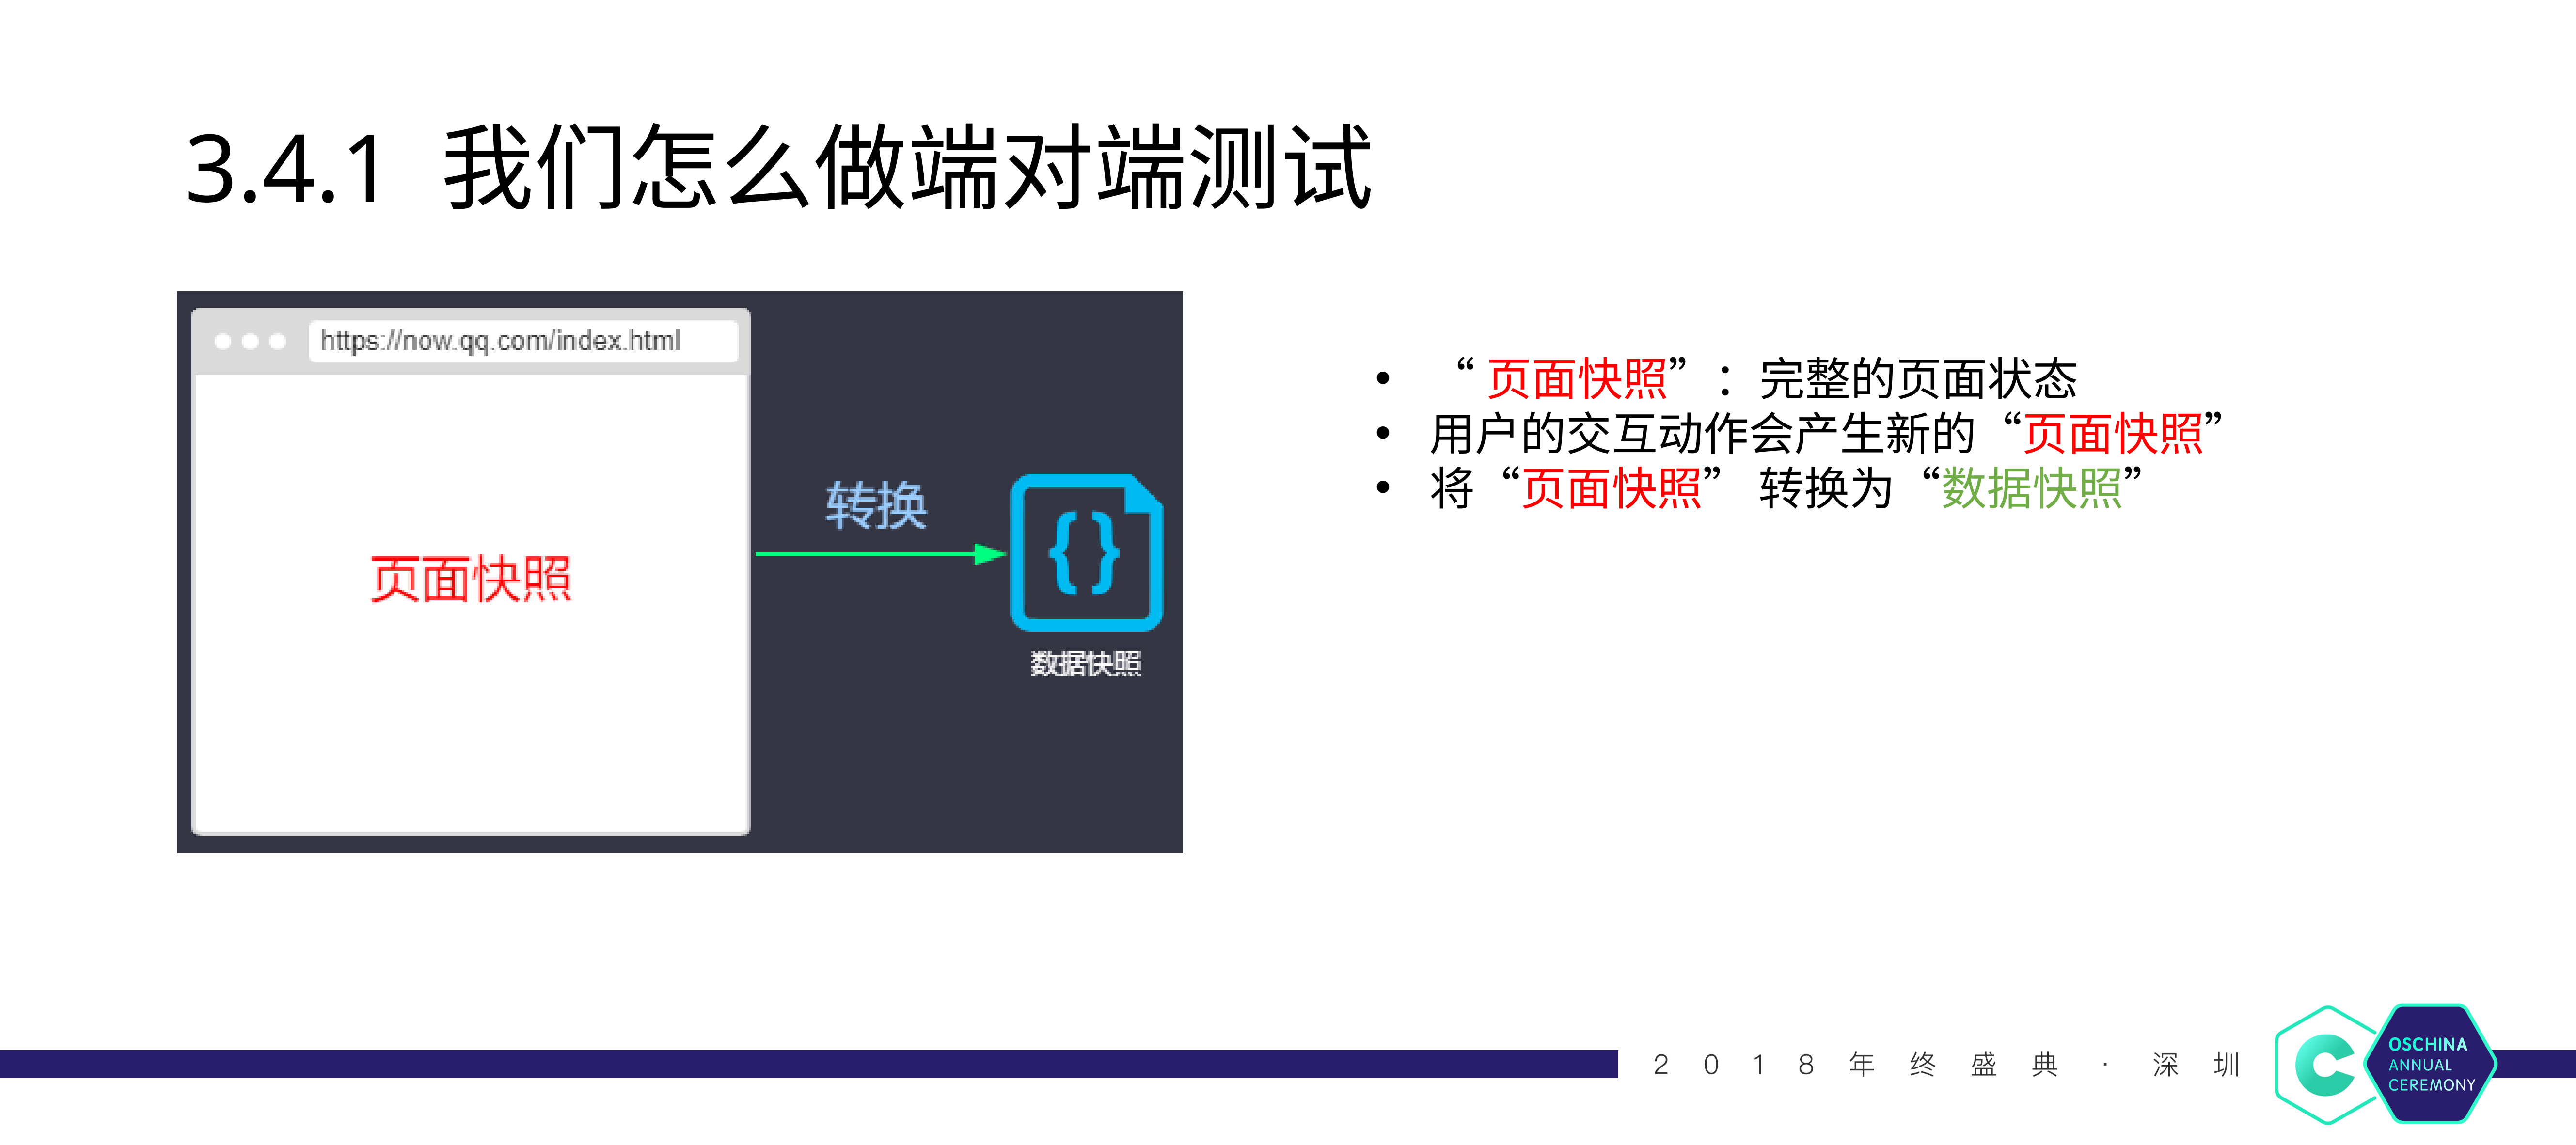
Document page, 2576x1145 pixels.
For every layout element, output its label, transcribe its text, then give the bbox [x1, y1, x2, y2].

title 3.4.1 我们怎么做端对端测试 [177, 61, 2399, 282]
text_box “页面快照”：完整的页面状态 用户的交互动作会产生新的“页面快照” 将“页面快照” 转换为“数据快照” [1368, 346, 2257, 518]
picture [0, 0, 2576, 1145]
